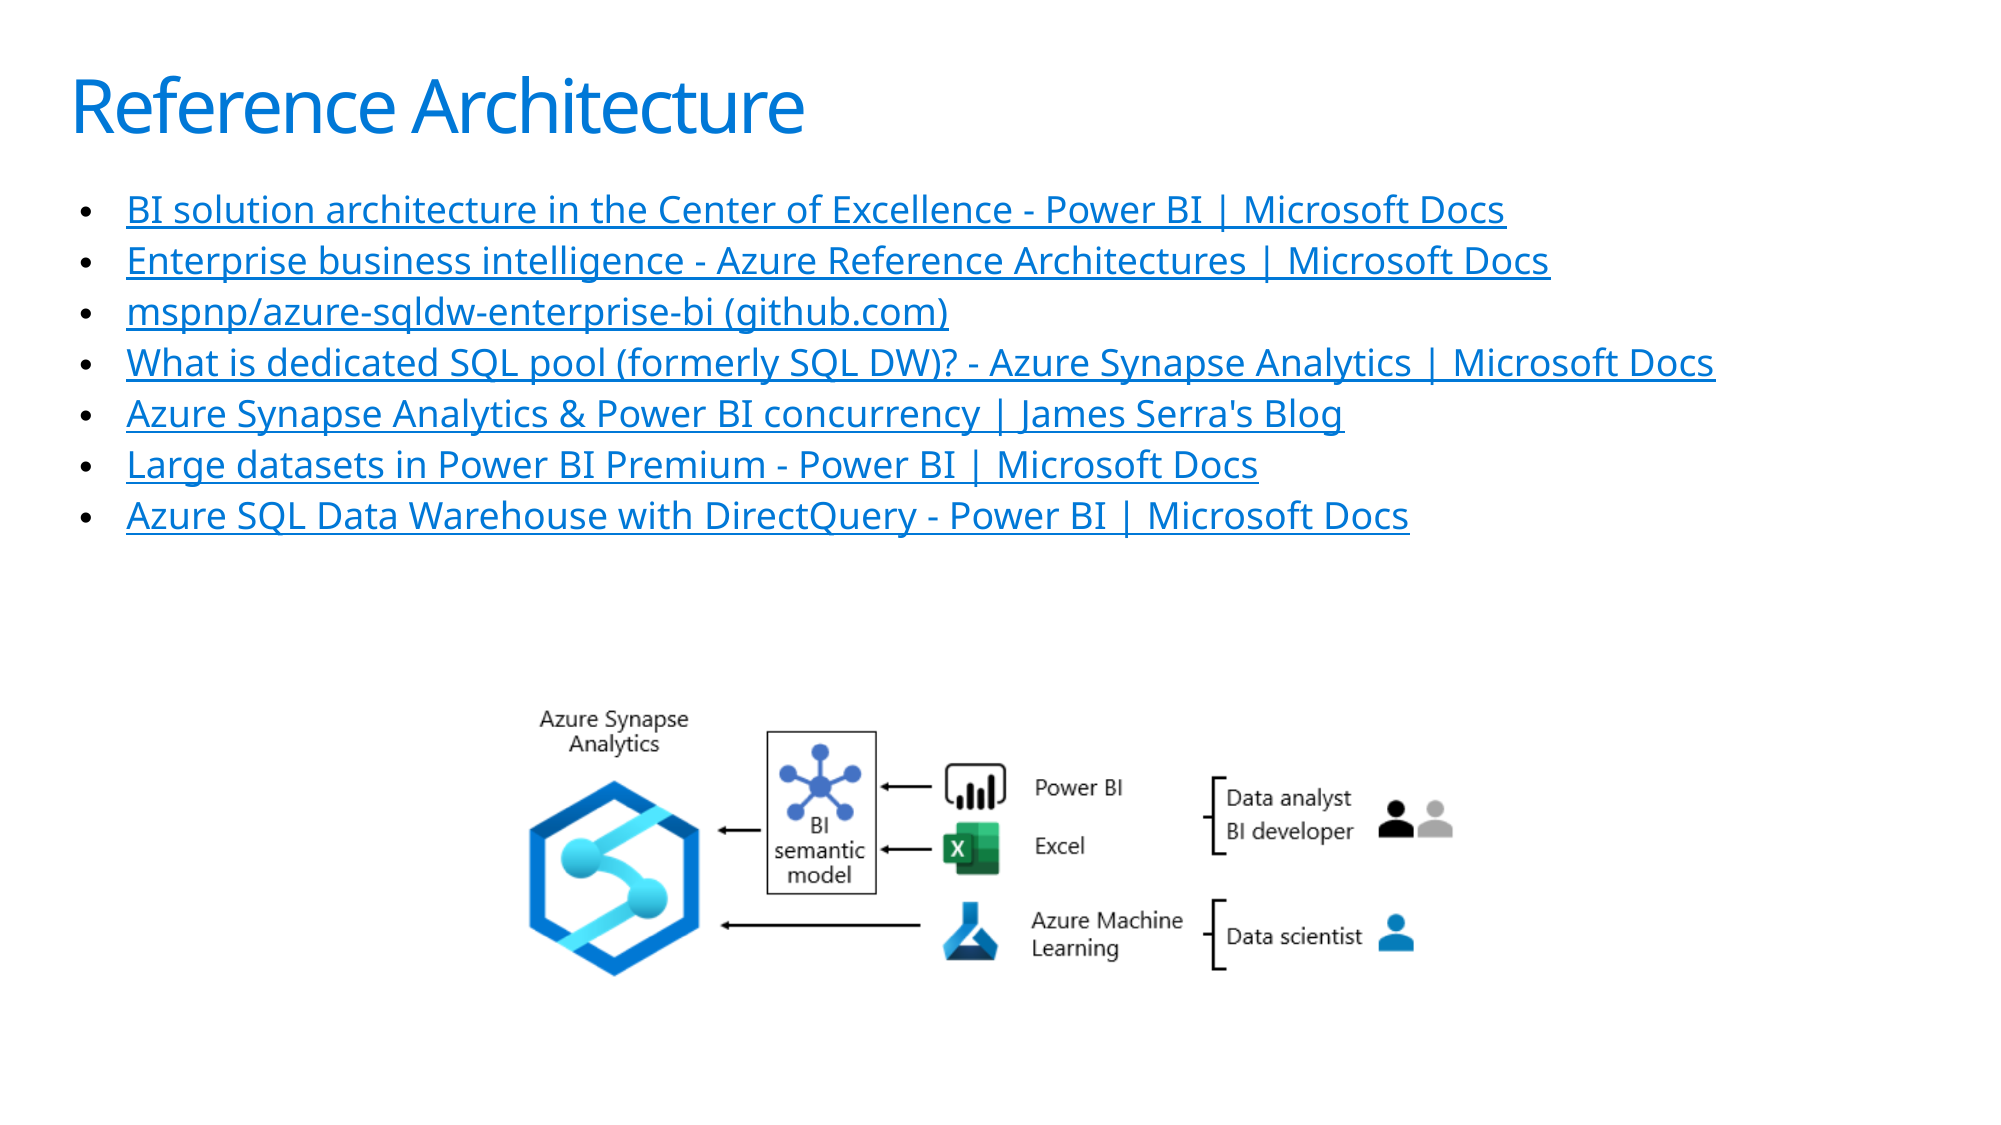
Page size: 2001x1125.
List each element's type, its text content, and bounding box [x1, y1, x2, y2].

picture [505, 681, 1477, 1000]
text_box BI solution architecture in the Center of Excellence - Power BI | Microsoft Docs Enterprise business intelligence - Azure Reference Architectures | Microsoft Docs mspnp/azure-sqldw-enterprise-bi (github.com) What is dedicated SQL pool (formerly SQL DW)? - Azure Synapse Analytics | Microsoft Docs Azure Synapse Analytics & Power BI concurrency | James Serra's Blog Large datasets in Power BI Premium - Power BI | Microsoft Docs Azure SQL Data Warehouse with DirectQuery - Power BI | Microsoft Docs [64, 178, 1936, 551]
title Reference Architecture [69, 41, 982, 167]
